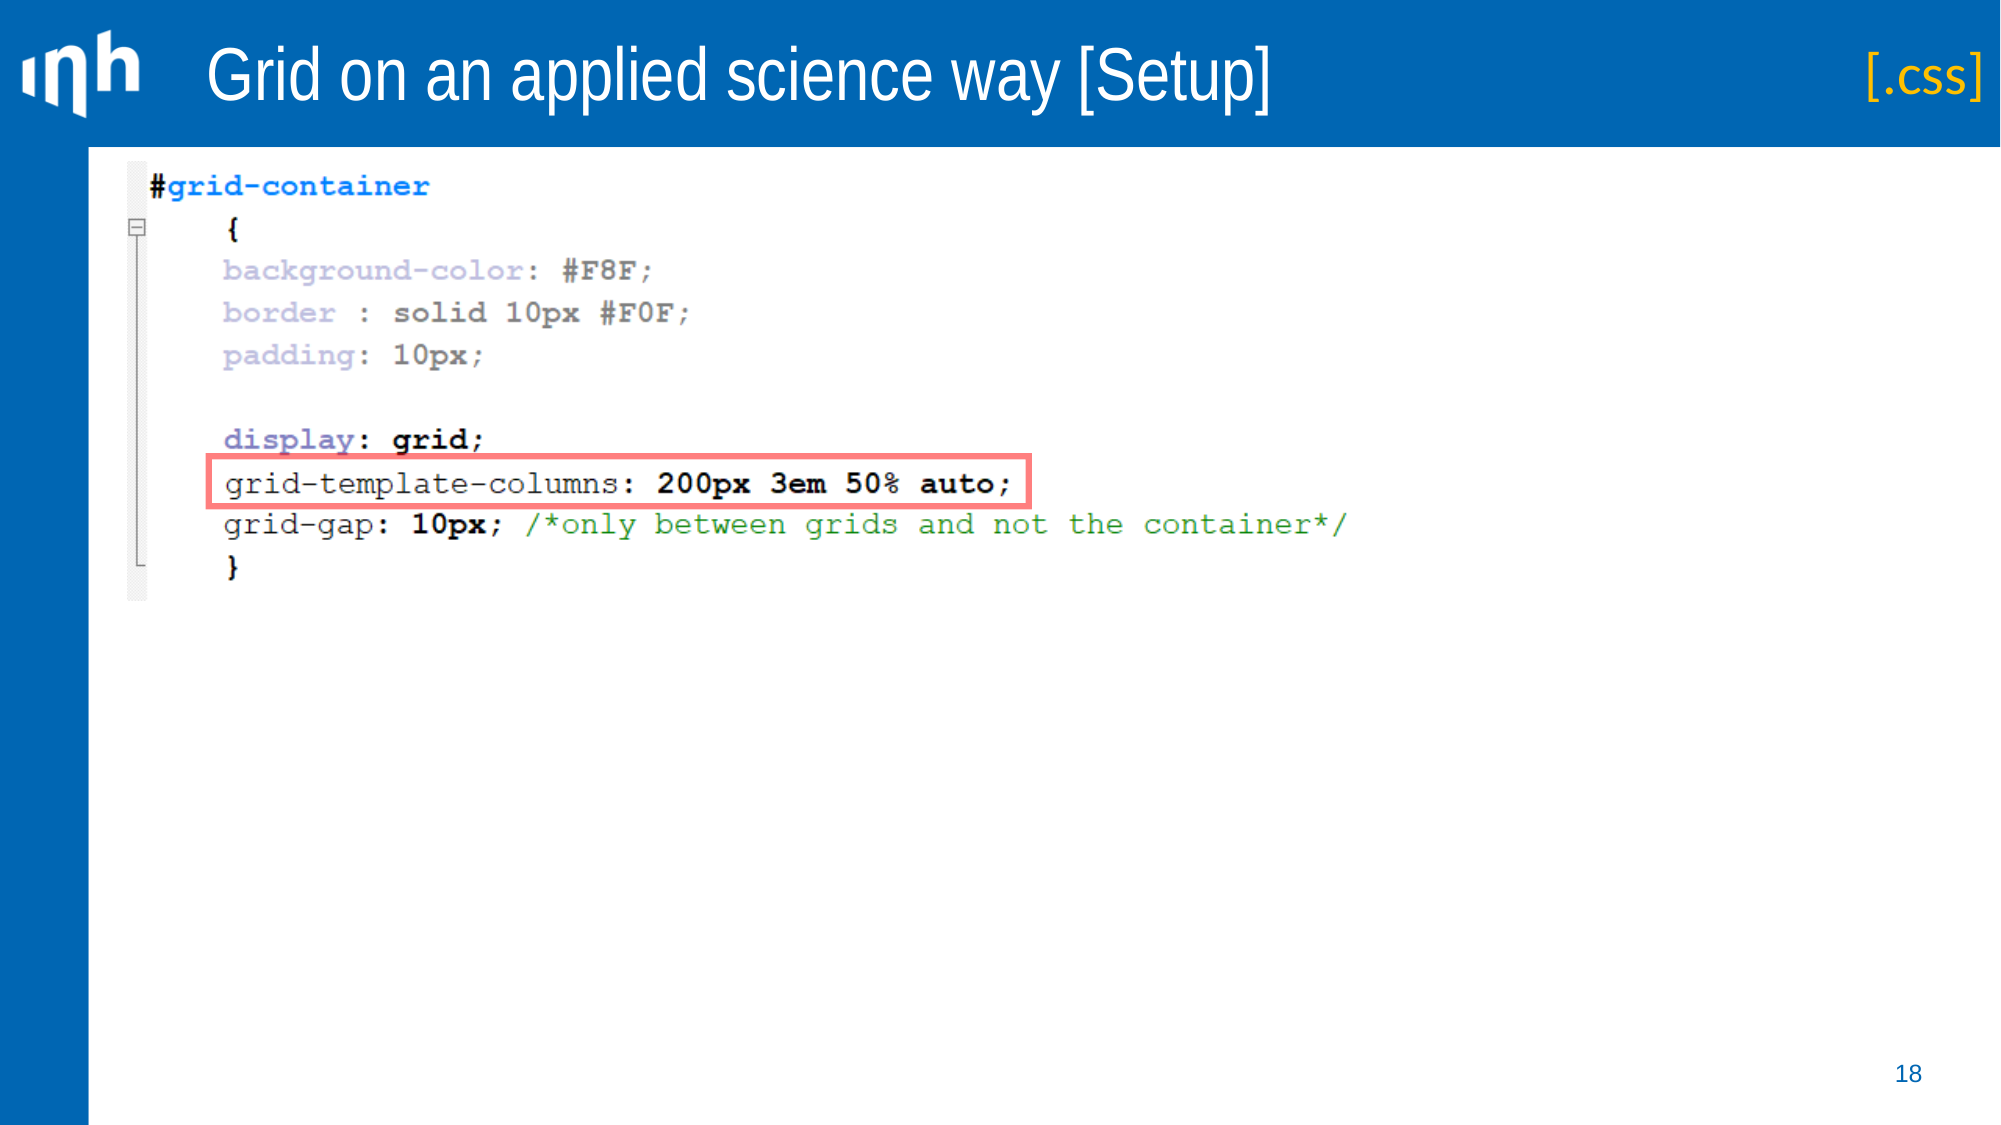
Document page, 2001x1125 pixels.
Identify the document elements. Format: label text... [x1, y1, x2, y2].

text_box Grid on an applied science way [Setup] [191, 18, 1691, 125]
text_box 18 [1782, 1042, 1938, 1103]
text_box [.css] [1755, 28, 2000, 114]
picture [0, 0, 2001, 1125]
